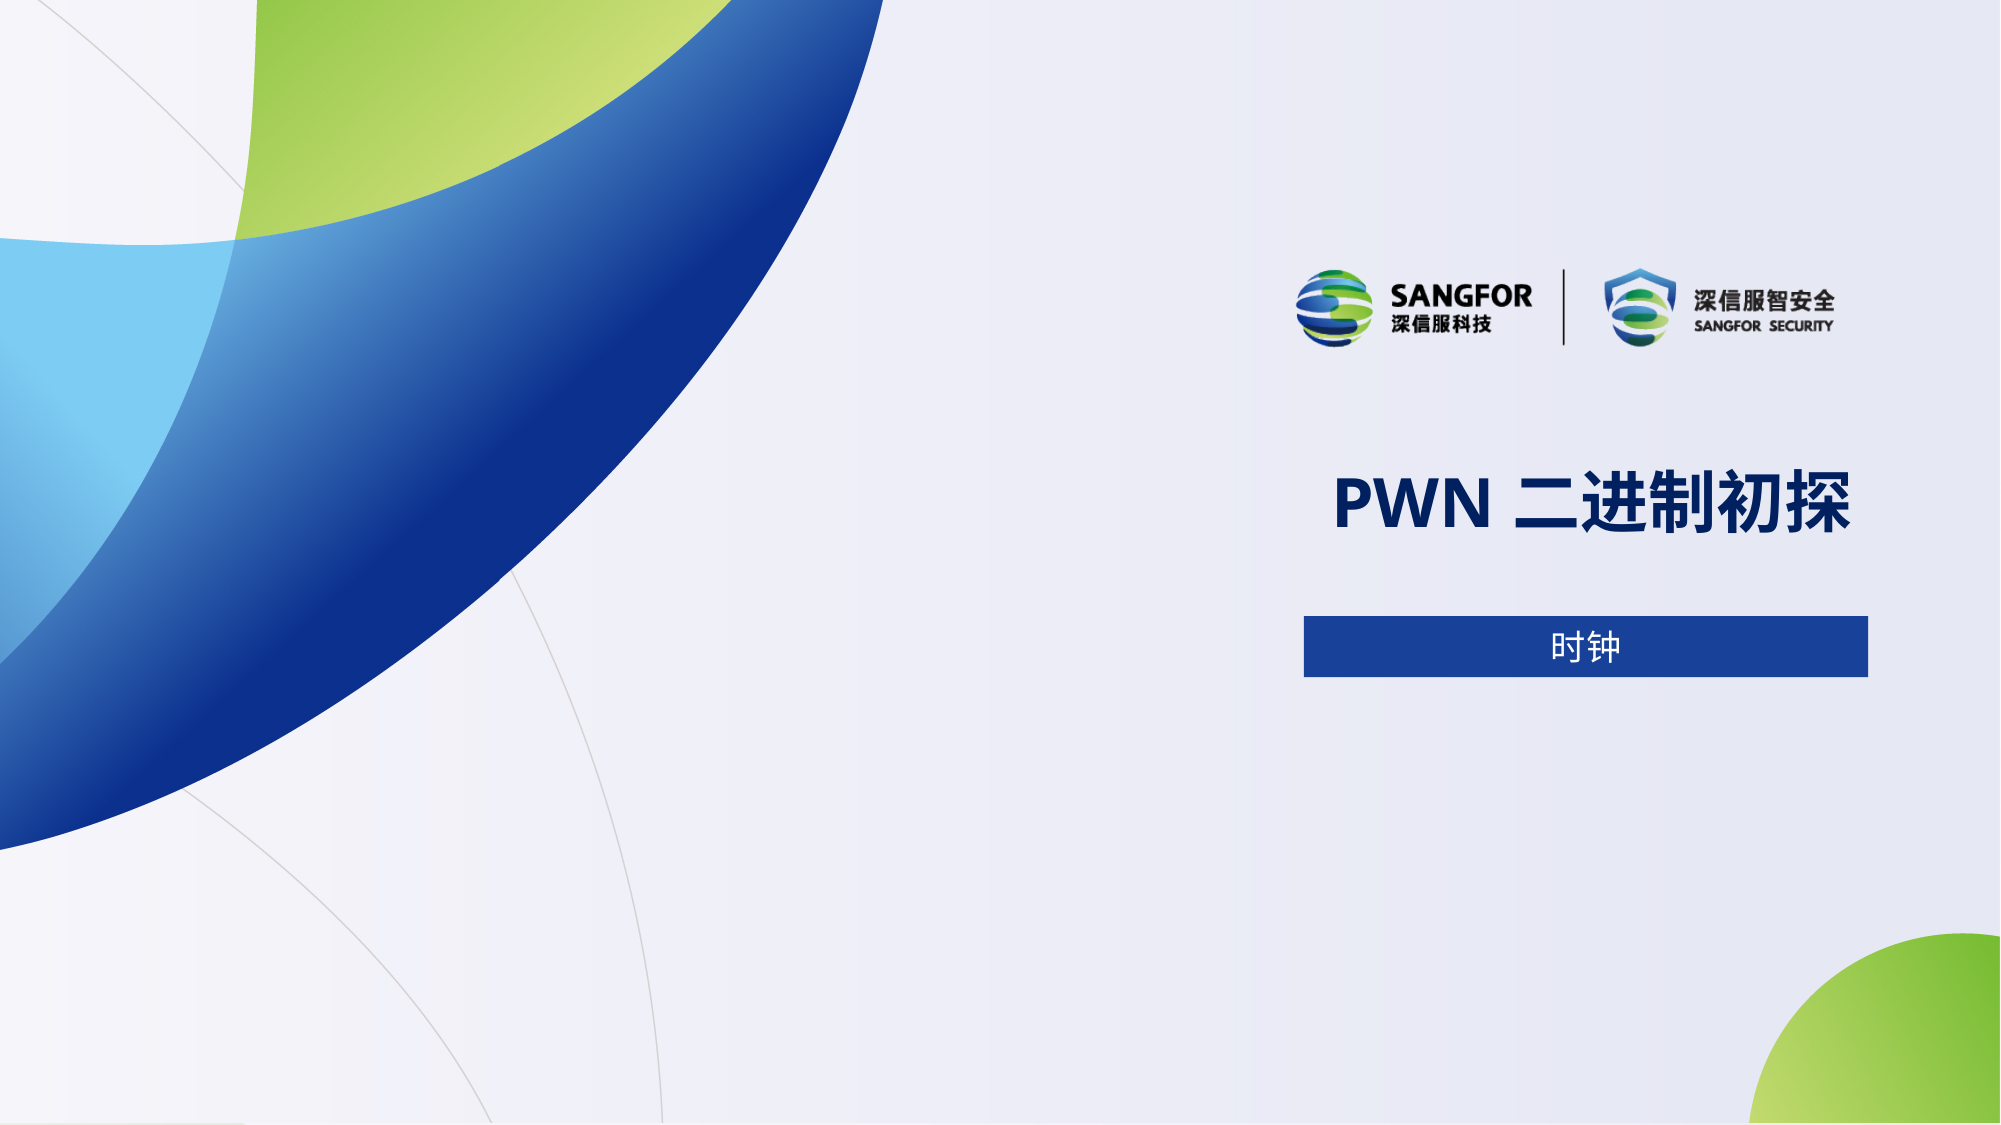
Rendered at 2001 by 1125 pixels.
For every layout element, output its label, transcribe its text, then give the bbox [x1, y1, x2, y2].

list 时钟 [1303, 616, 1869, 678]
list PWN二进制初探 [612, 449, 1869, 554]
picture [0, 0, 2001, 1125]
